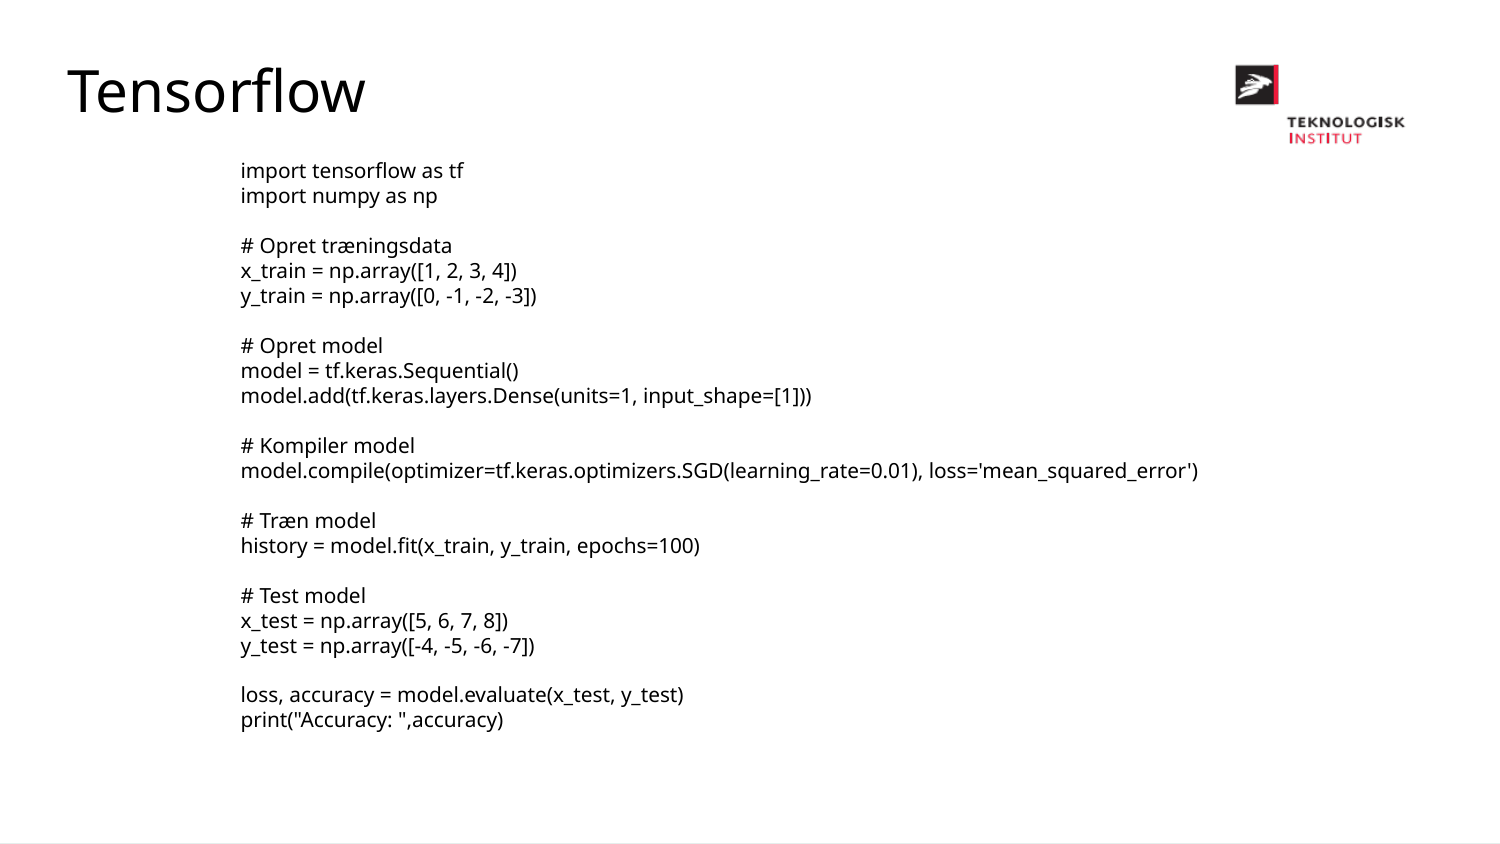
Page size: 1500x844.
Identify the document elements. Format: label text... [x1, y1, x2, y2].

list Tensorflow [46, 33, 1204, 185]
text_box import tensorflow as tf import numpy as np # Opret træningsdata x_train = np.array([1, 2, 3, 4]) y_train = np.array([0, -1, -2, -3]) # Opret model model = tf.keras.Sequential() model.add(tf.keras.layers.Dense(units=1, input_shape=[1])) # Kompiler model model.compile(optimizer=tf.keras.optimizers.SGD(learning_rate=0.01), loss='mean_squared_error') # Træn model history = model.fit(x_train, y_train, epochs=100) # Test model x_test = np.array([5, 6, 7, 8]) y_test = np.array([-4, -5, -6, -7]) loss, accuracy = model.evaluate(x_test, y_test) print("Accuracy: ",accuracy) [225, 150, 1275, 740]
